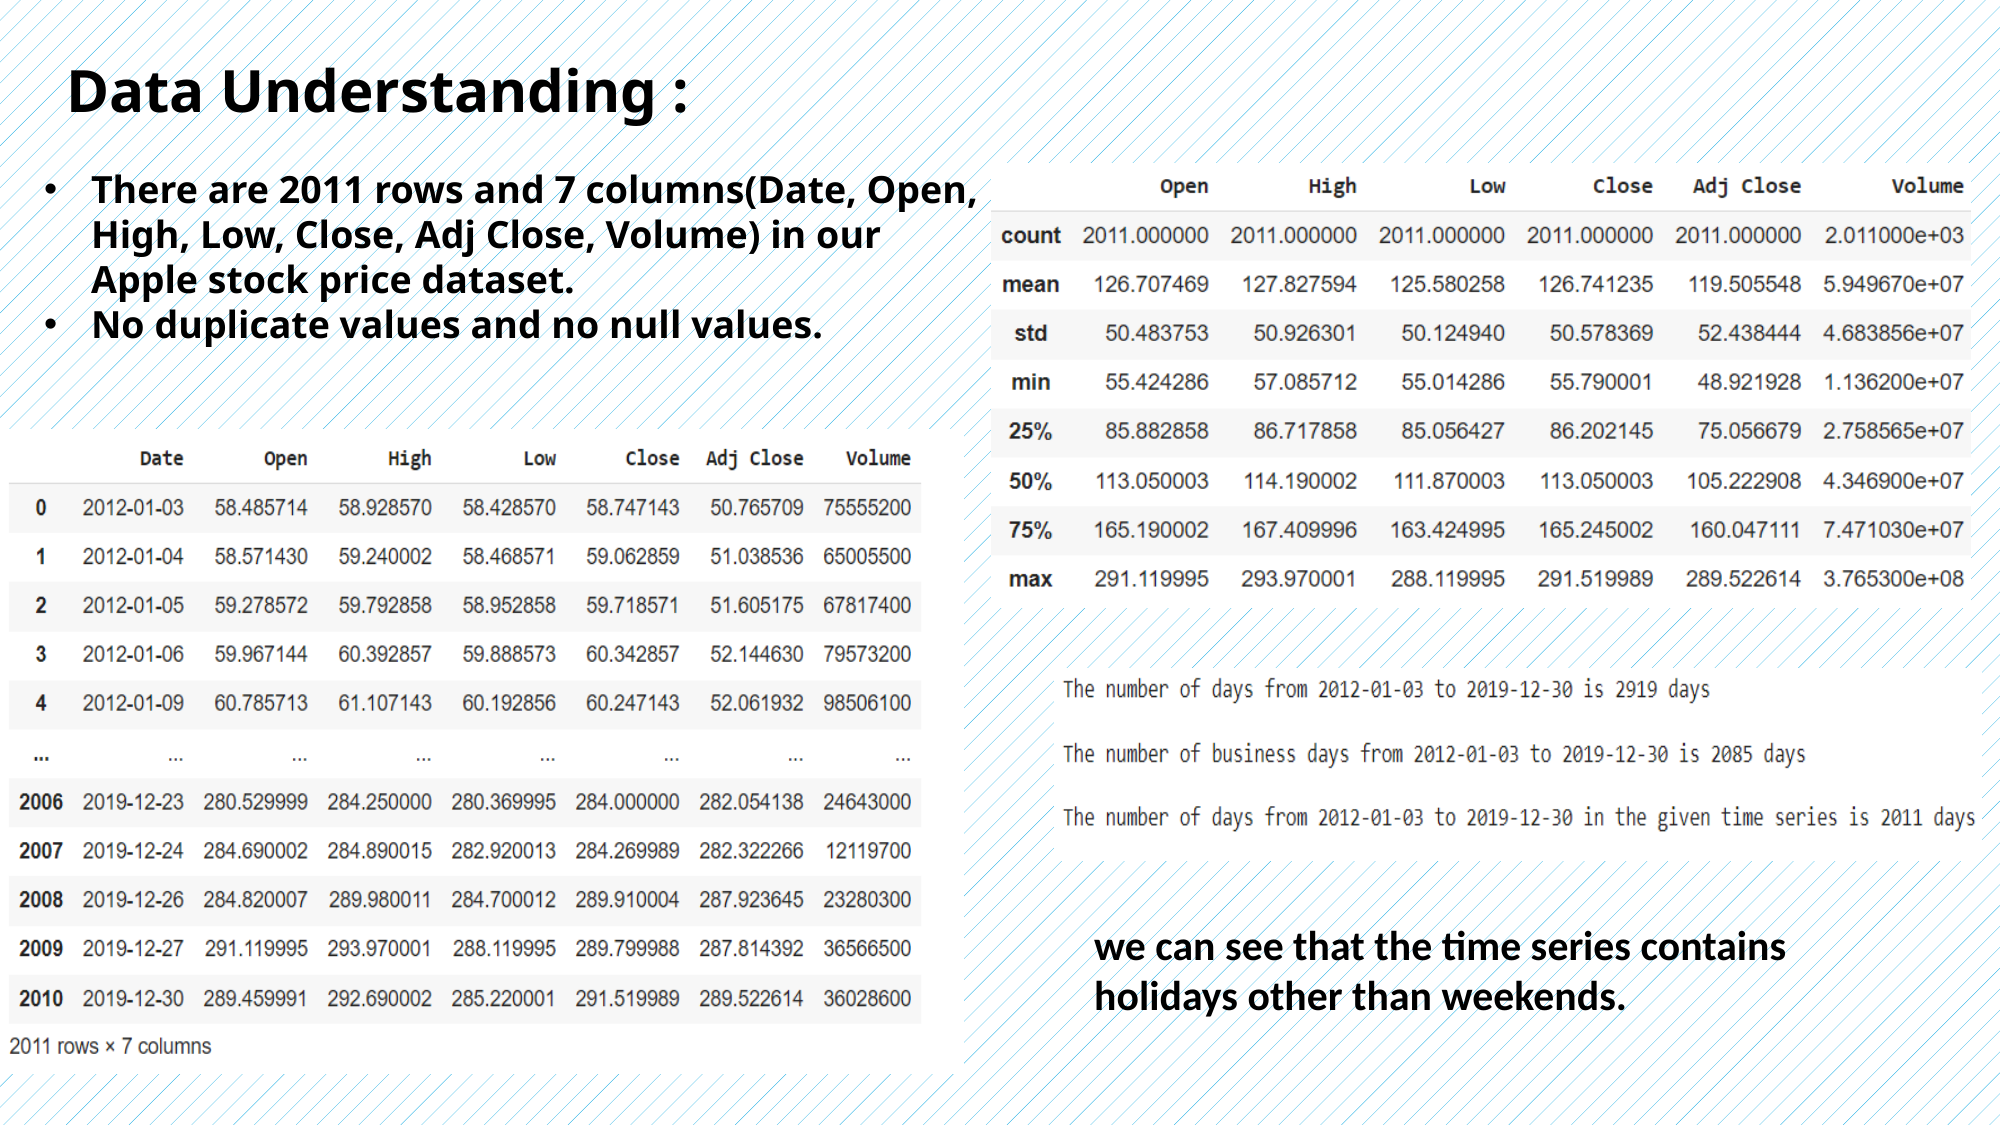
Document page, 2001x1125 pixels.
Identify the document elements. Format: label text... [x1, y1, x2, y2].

text_box There are 2011 rows and 7 columns(Date, Open, High, Low, Close, Adj Close, Volume) in our Apple stock price dataset. No duplicate values and no null values. [29, 158, 995, 354]
text_box we can see that the time series contains holidays other than weekends. [1079, 911, 1942, 1072]
picture [0, 429, 964, 1074]
text_box Data Understanding : [51, 47, 800, 132]
picture [1054, 668, 1982, 861]
picture [991, 163, 1971, 608]
